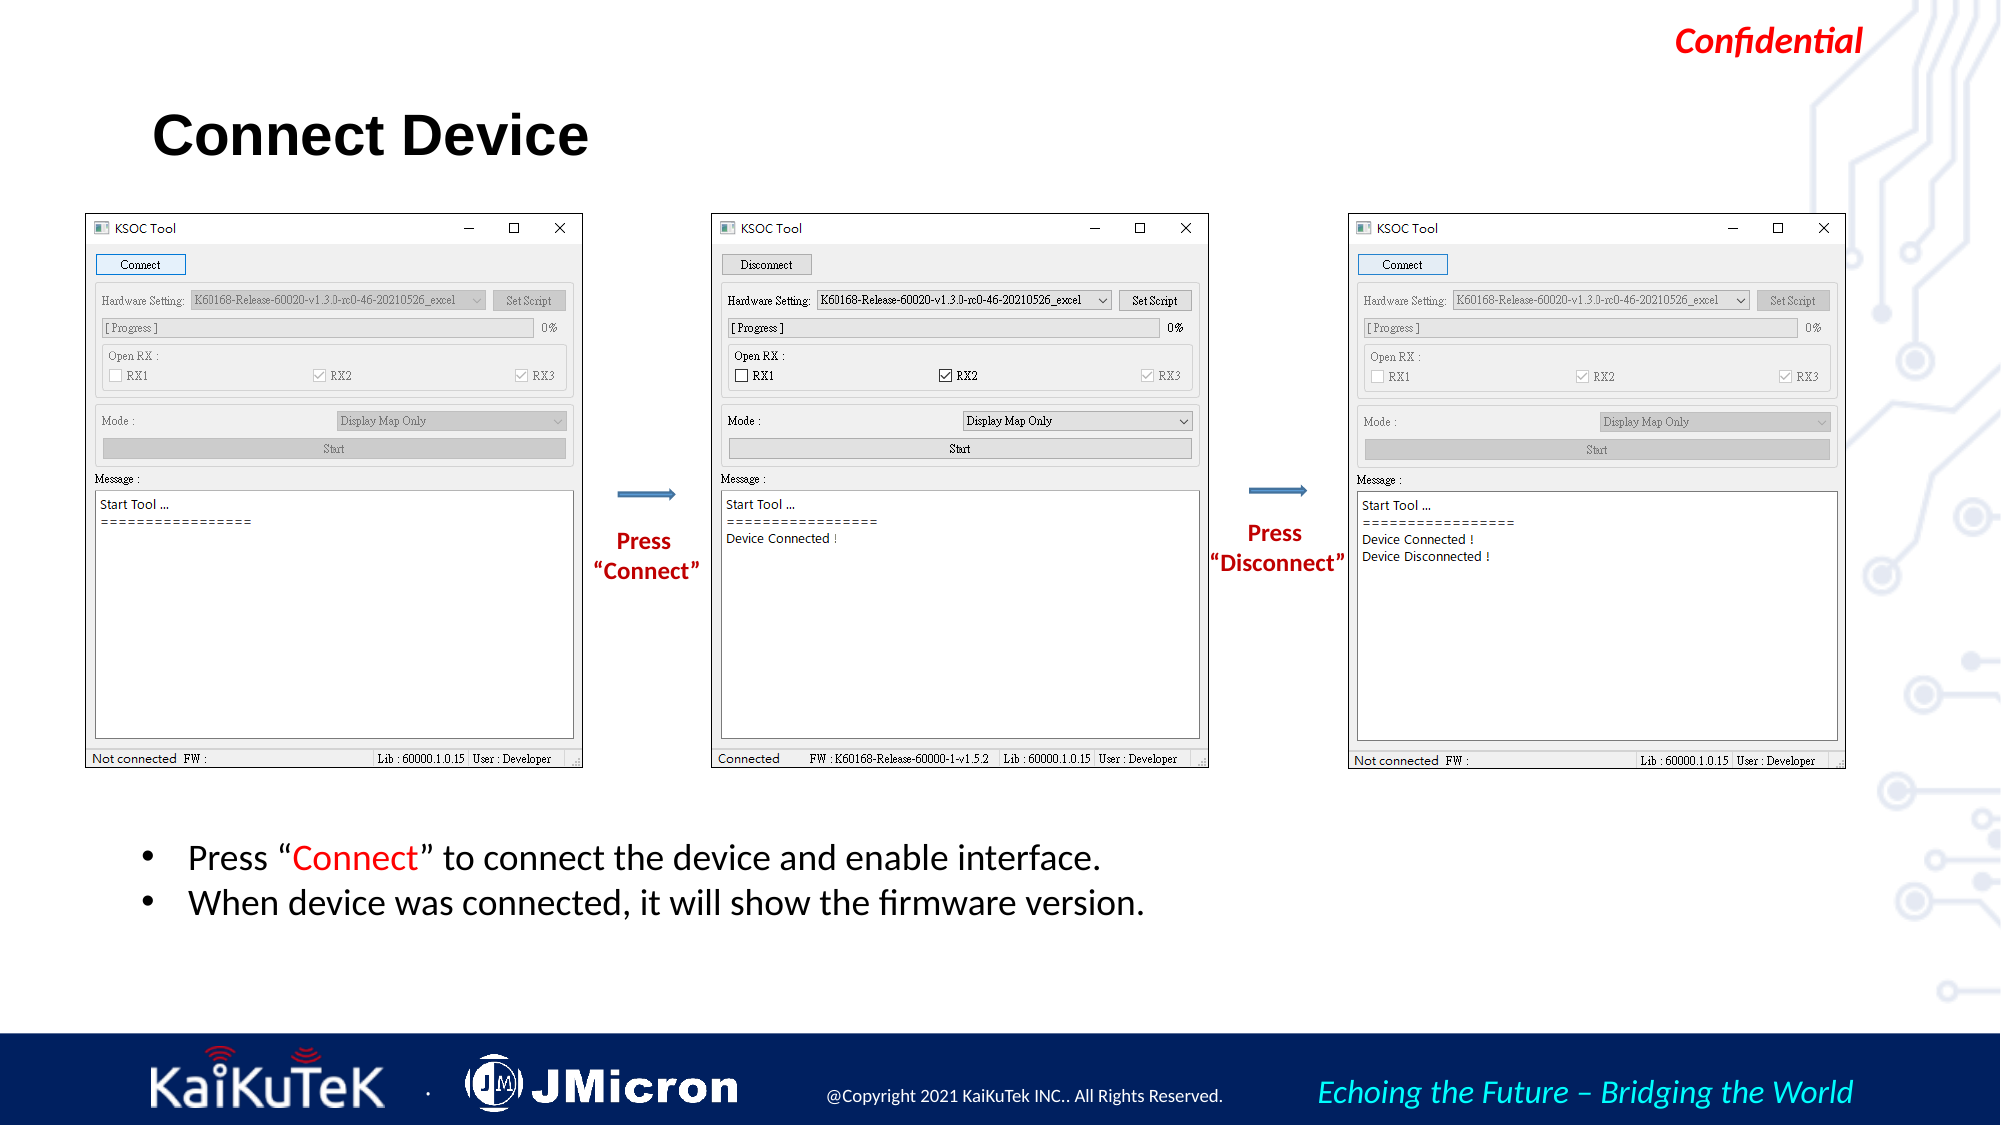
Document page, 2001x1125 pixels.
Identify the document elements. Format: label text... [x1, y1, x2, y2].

text_box Press “Connect” to connect the device and enable interface. When device was connected, it will show the firmware version. [126, 825, 1842, 930]
picture [151, 1046, 385, 1108]
title Connect Device [137, 59, 1863, 215]
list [85, 213, 583, 768]
text_box Press “Disconnect” [1209, 508, 1348, 584]
text_box Press “Connect” [583, 517, 711, 592]
picture [711, 213, 1209, 768]
text_box [617, 488, 676, 501]
picture [1348, 213, 1846, 769]
picture [465, 1054, 737, 1112]
text_box [1249, 484, 1308, 497]
